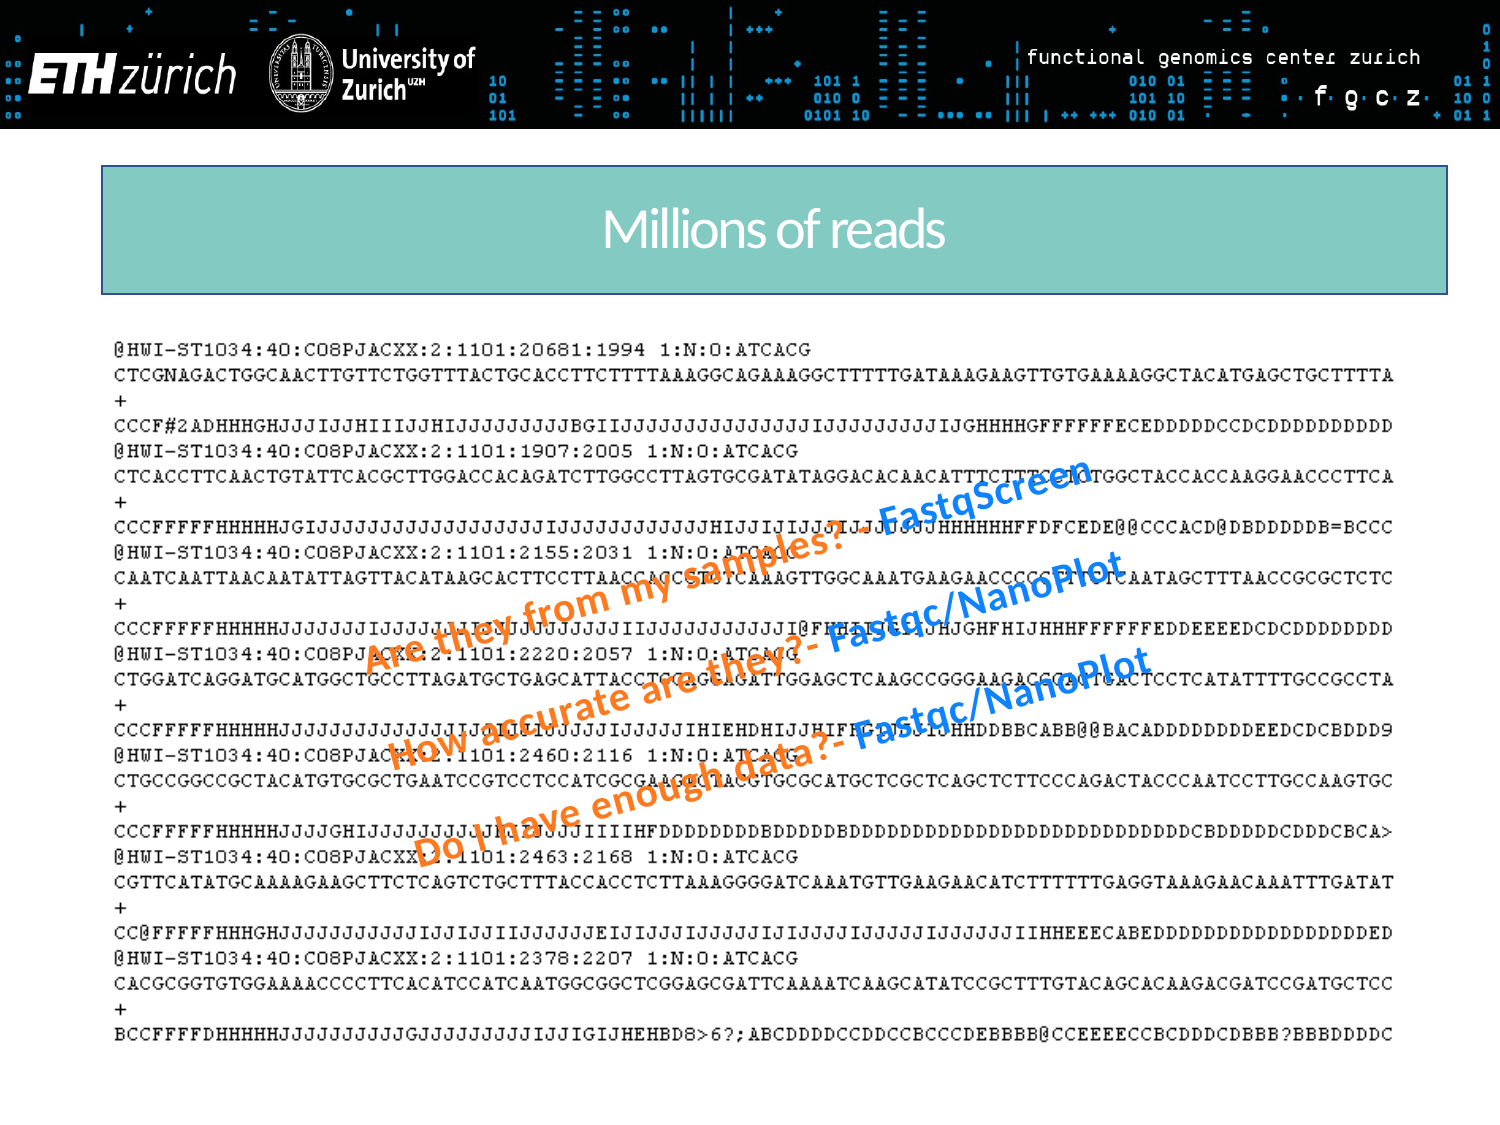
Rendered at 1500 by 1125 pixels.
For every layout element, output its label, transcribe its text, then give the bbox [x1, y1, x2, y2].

picture [0, 0, 1500, 129]
text_box Millions of reads [101, 165, 1448, 295]
picture [101, 331, 1420, 1043]
